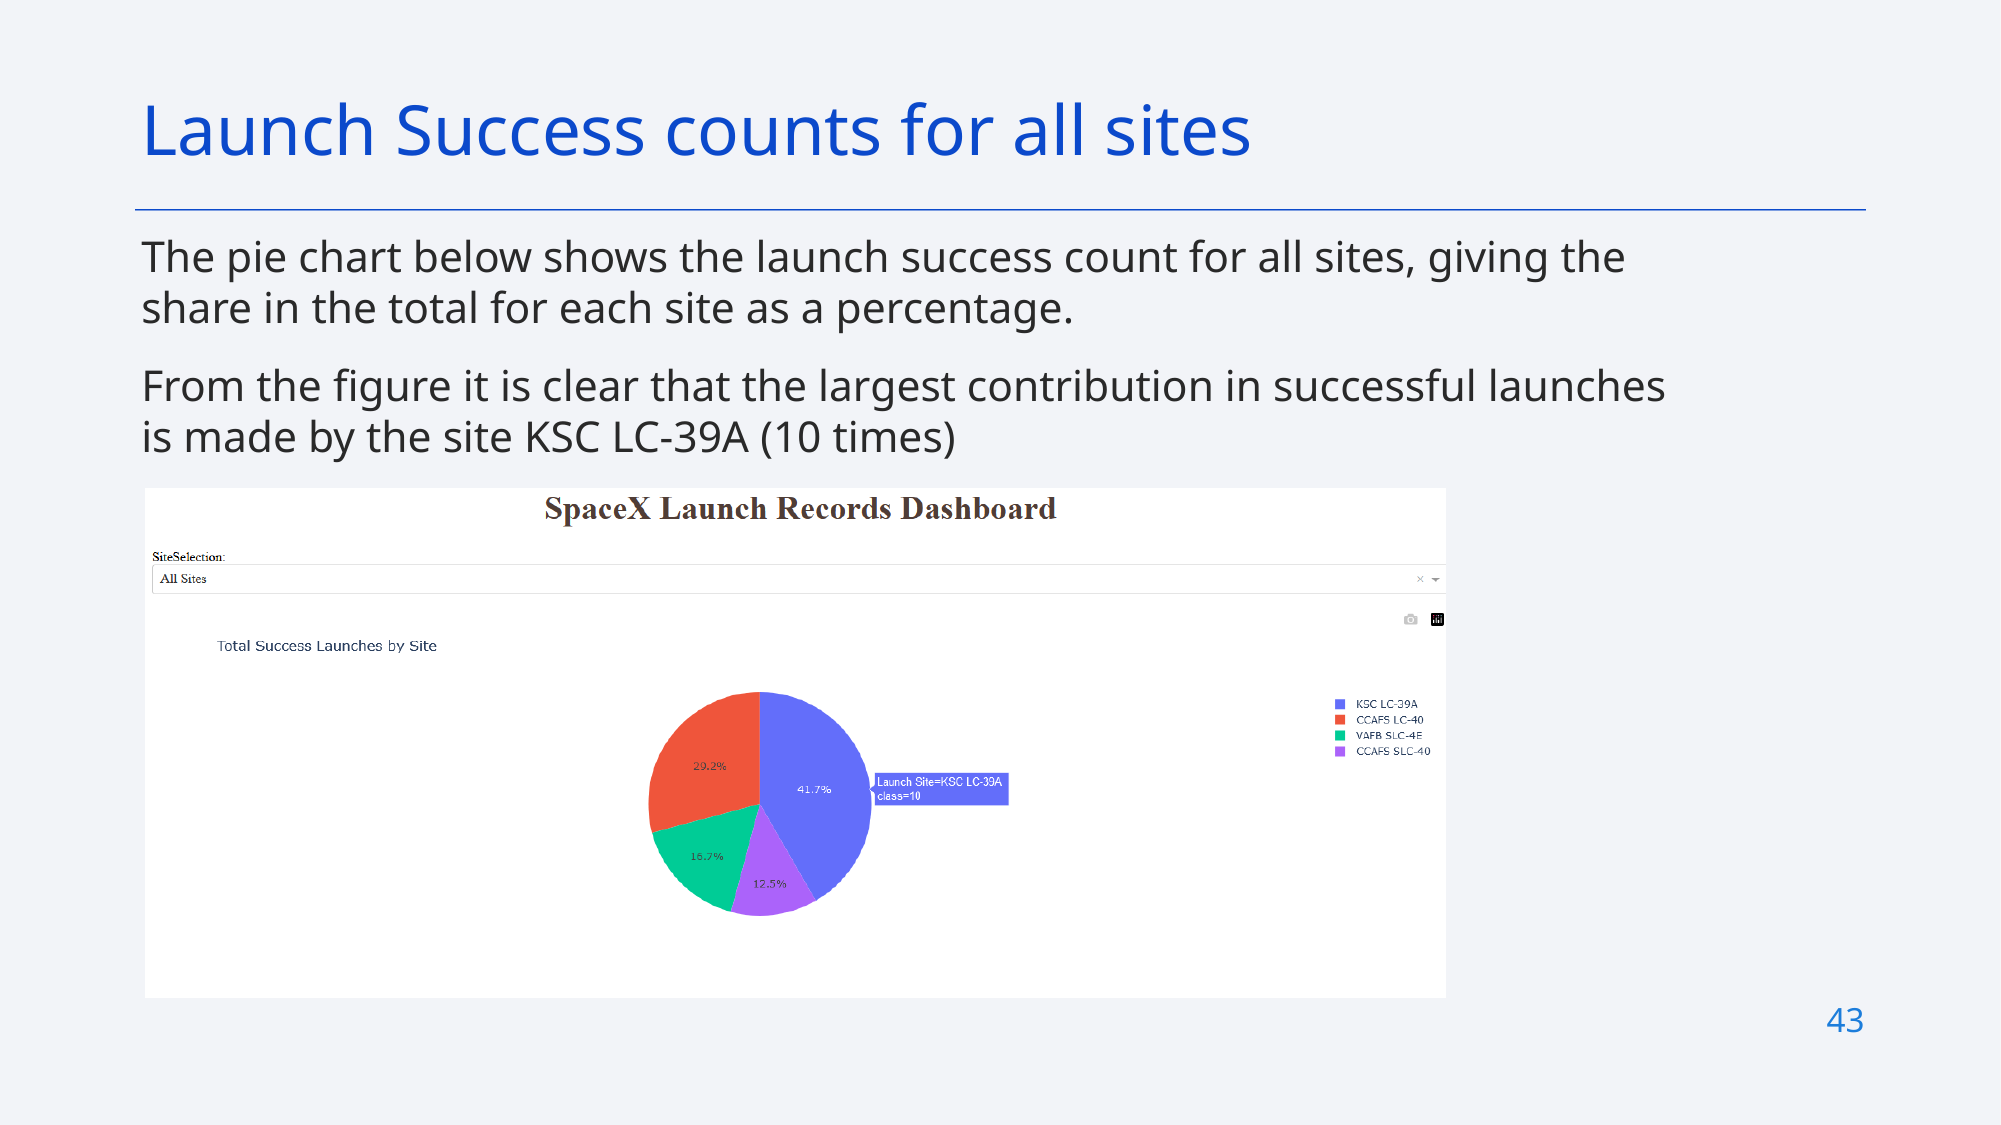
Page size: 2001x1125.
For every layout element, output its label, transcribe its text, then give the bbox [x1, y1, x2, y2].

list The pie chart below shows the launch success count for all sites, giving the share in the total for each site as a percentage. From the figure it is clear that the largest contribution in successful launches is made by the site KSC LC-39A (10 times) [126, 222, 1699, 471]
slide_number 43 [1429, 988, 1880, 1055]
picture [0, 0, 2001, 1125]
text_box Launch Success counts for all sites [126, 88, 1852, 179]
